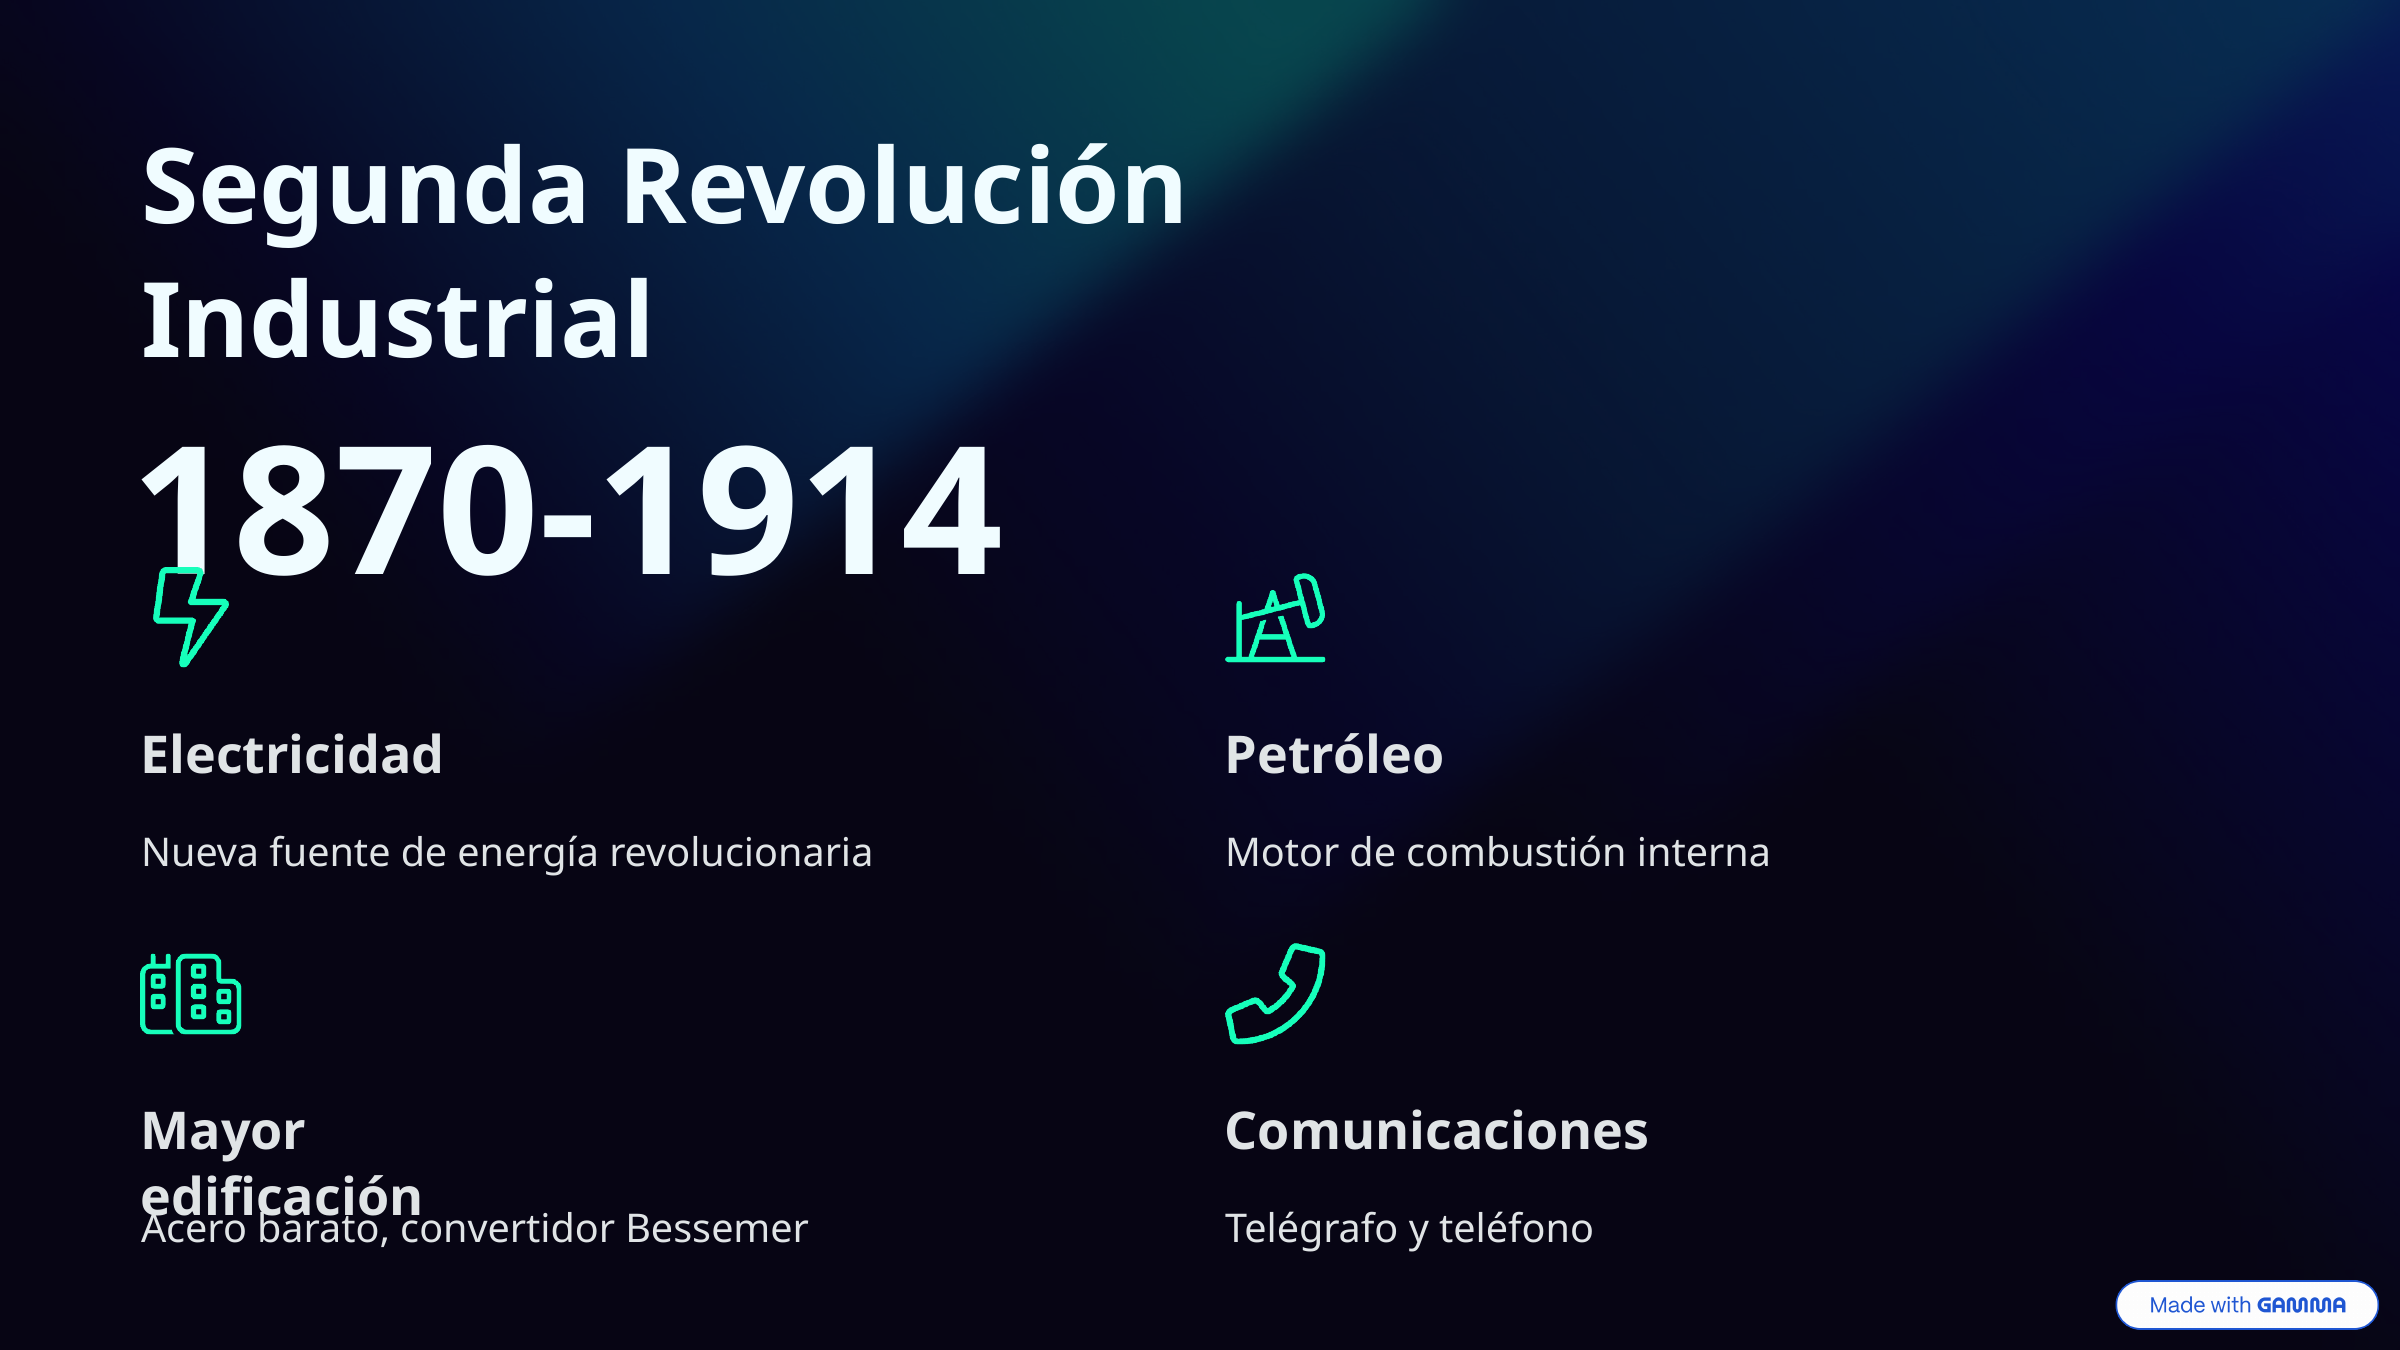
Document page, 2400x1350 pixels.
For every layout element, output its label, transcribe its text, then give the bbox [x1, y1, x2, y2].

text_box Electricidad [140, 718, 589, 775]
picture [1224, 567, 1327, 669]
picture [2106, 1271, 2389, 1339]
text_box Motor de combustión interna [1225, 798, 2259, 863]
picture [1224, 943, 1327, 1045]
picture [140, 943, 242, 1045]
text_box Mayor edificación [140, 1094, 589, 1151]
text_box Segunda Revolución Industrial [140, 110, 1422, 223]
text_box Telégrafo y teléfono [1225, 1174, 2259, 1239]
text_box Petróleo [1225, 718, 1673, 775]
picture [140, 567, 242, 669]
text_box Nueva fuente de energía revolucionaria [140, 798, 1175, 863]
text_box Comunicaciones [1225, 1094, 1673, 1151]
text_box Acero barato, convertidor Bessemer [140, 1174, 1175, 1239]
text_box 1870-1914 [131, 343, 1922, 567]
